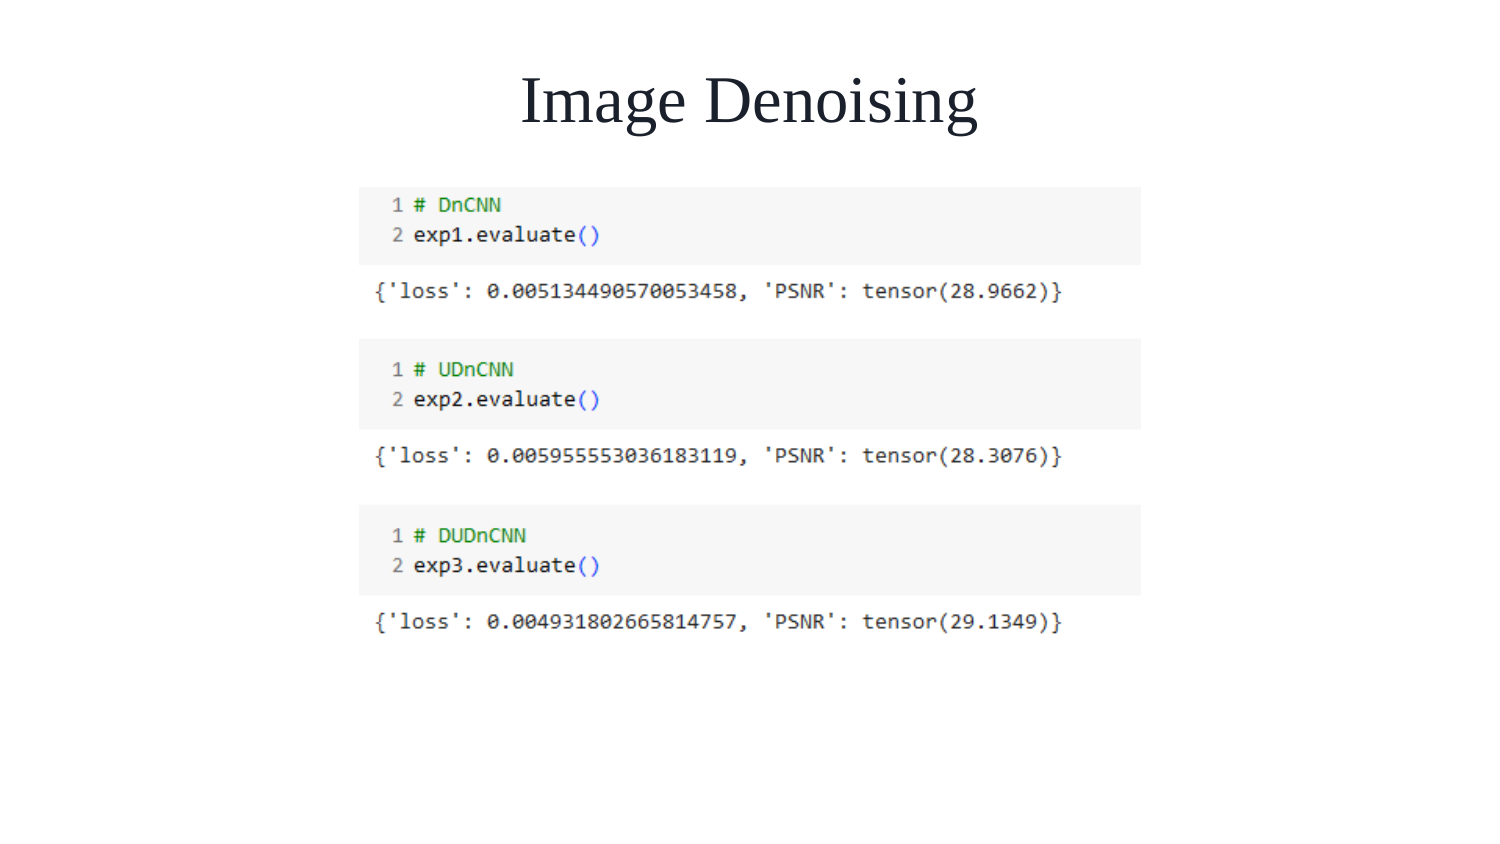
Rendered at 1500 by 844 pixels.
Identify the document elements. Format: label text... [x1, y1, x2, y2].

text_box Image Denoising [120, 48, 1380, 144]
picture [359, 187, 1141, 657]
